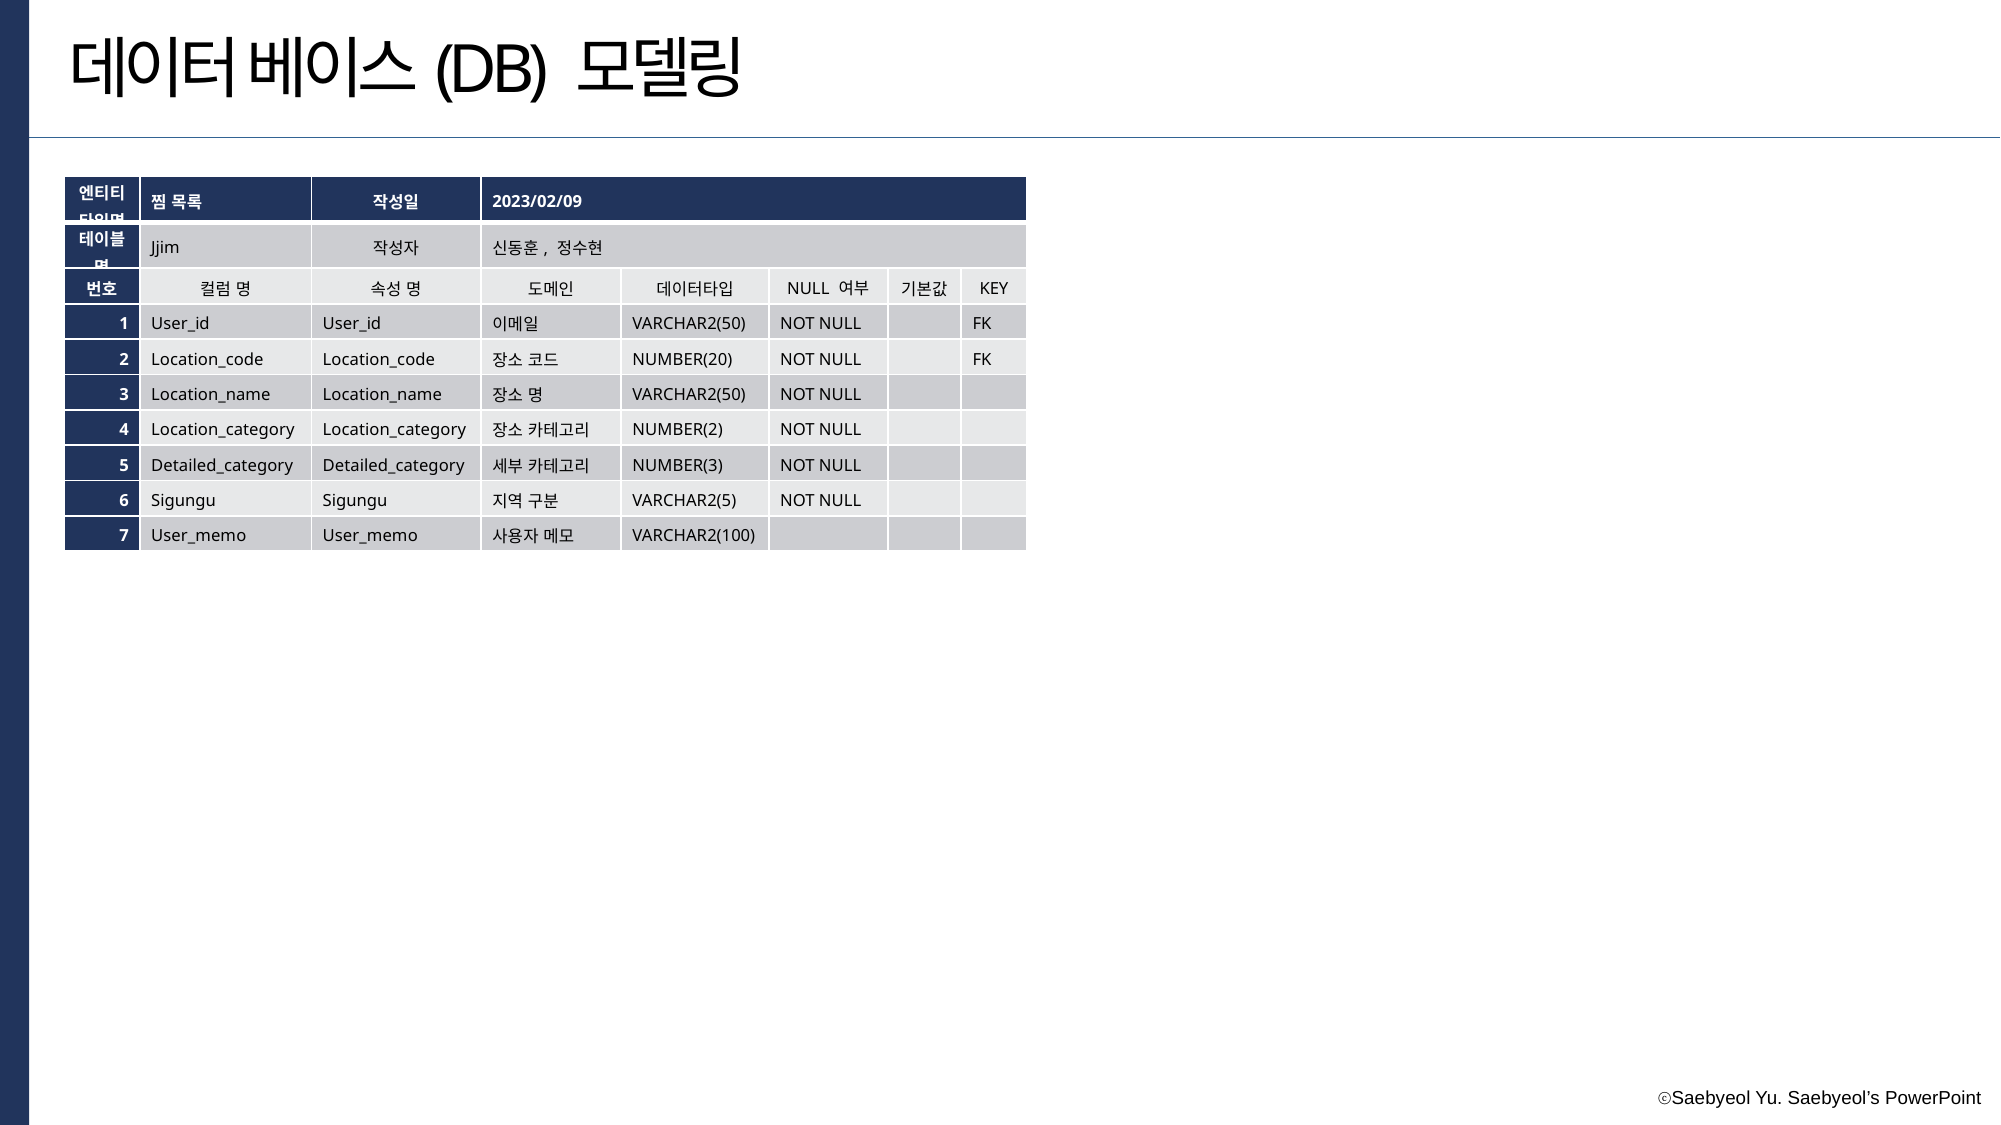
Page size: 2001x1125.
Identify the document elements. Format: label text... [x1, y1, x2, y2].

table_cell 작성자 [312, 225, 480, 267]
table_cell Location_category [141, 411, 311, 444]
table_cell VARCHAR2(50) [622, 375, 768, 409]
table_cell Location_code [141, 340, 311, 374]
table_cell 4 [65, 411, 139, 444]
table_cell NOT NULL [770, 340, 887, 374]
table_cell User_id [312, 305, 480, 338]
table_cell NULL 여부 [770, 269, 887, 303]
table_cell [962, 446, 1026, 480]
table_cell Sigungu [141, 481, 311, 515]
table_cell 사용자 메모 [482, 517, 620, 550]
table_cell [962, 375, 1026, 409]
table_cell [889, 481, 960, 515]
table_cell [889, 340, 960, 374]
table_cell 장소 코드 [482, 340, 620, 374]
table_cell Location_name [312, 375, 480, 409]
table_cell 컬럼 명 [141, 269, 311, 303]
table_cell 데이터타입 [622, 269, 768, 303]
table_cell [889, 517, 960, 550]
table_cell User_memo [141, 517, 311, 550]
table_cell User_memo [312, 517, 480, 550]
table_cell [889, 446, 960, 480]
table_header 2023/02/09 [482, 177, 1026, 220]
table_cell [889, 411, 960, 444]
table_cell VARCHAR2(50) [622, 305, 768, 338]
table_cell [889, 375, 960, 409]
table_cell 지역 구분 [482, 481, 620, 515]
table_cell FK [962, 340, 1026, 374]
table_cell NUMBER(2) [622, 411, 768, 444]
table_cell Location_category [312, 411, 480, 444]
table_header 엔티티 타입명 [65, 177, 139, 220]
table_cell Location_name [141, 375, 311, 409]
table_cell 테이블명 [65, 225, 139, 267]
table_cell Location_code [312, 340, 480, 374]
table_cell 도메인 [482, 269, 620, 303]
table_cell NUMBER(20) [622, 340, 768, 374]
table_cell 5 [65, 446, 139, 480]
table_cell FK [962, 305, 1026, 338]
table_cell NOT NULL [770, 481, 887, 515]
table_cell [962, 481, 1026, 515]
table_cell Sigungu [312, 481, 480, 515]
table_header 작성일 [312, 177, 480, 220]
table_cell [889, 305, 960, 338]
table_cell 번호 [65, 269, 139, 303]
table_cell [770, 517, 887, 550]
table_cell 장소 카테고리 [482, 411, 620, 444]
table_cell KEY [962, 269, 1026, 303]
table_cell 기본값 [889, 269, 960, 303]
table_cell NOT NULL [770, 411, 887, 444]
table_cell [962, 517, 1026, 550]
table_cell VARCHAR2(5) [622, 481, 768, 515]
table_cell 1 [65, 305, 139, 338]
table_cell Detailed_category [312, 446, 480, 480]
table_cell Jjim [141, 225, 311, 267]
table_cell Detailed_category [141, 446, 311, 480]
text_box 데이터 베이스(DB) 모델링 [54, 18, 763, 113]
table_cell 장소 명 [482, 375, 620, 409]
table_cell 세부 카테고리 [482, 446, 620, 480]
table_header 찜 목록 [141, 177, 311, 220]
table_cell NOT NULL [770, 305, 887, 338]
table_cell NUMBER(3) [622, 446, 768, 480]
text_box [0, 0, 30, 1125]
table_cell 속성 명 [312, 269, 480, 303]
table_cell User_id [141, 305, 311, 338]
table_cell 신동훈, 정수현 [482, 225, 1026, 267]
table_cell NOT NULL [770, 446, 887, 480]
table_cell 이메일 [482, 305, 620, 338]
table_cell VARCHAR2(100) [622, 517, 768, 550]
table_cell 2 [65, 340, 139, 374]
table_cell 7 [65, 517, 139, 550]
table_cell 3 [65, 375, 139, 409]
table_cell NOT NULL [770, 375, 887, 409]
table_cell [962, 411, 1026, 444]
table_cell 6 [65, 481, 139, 515]
